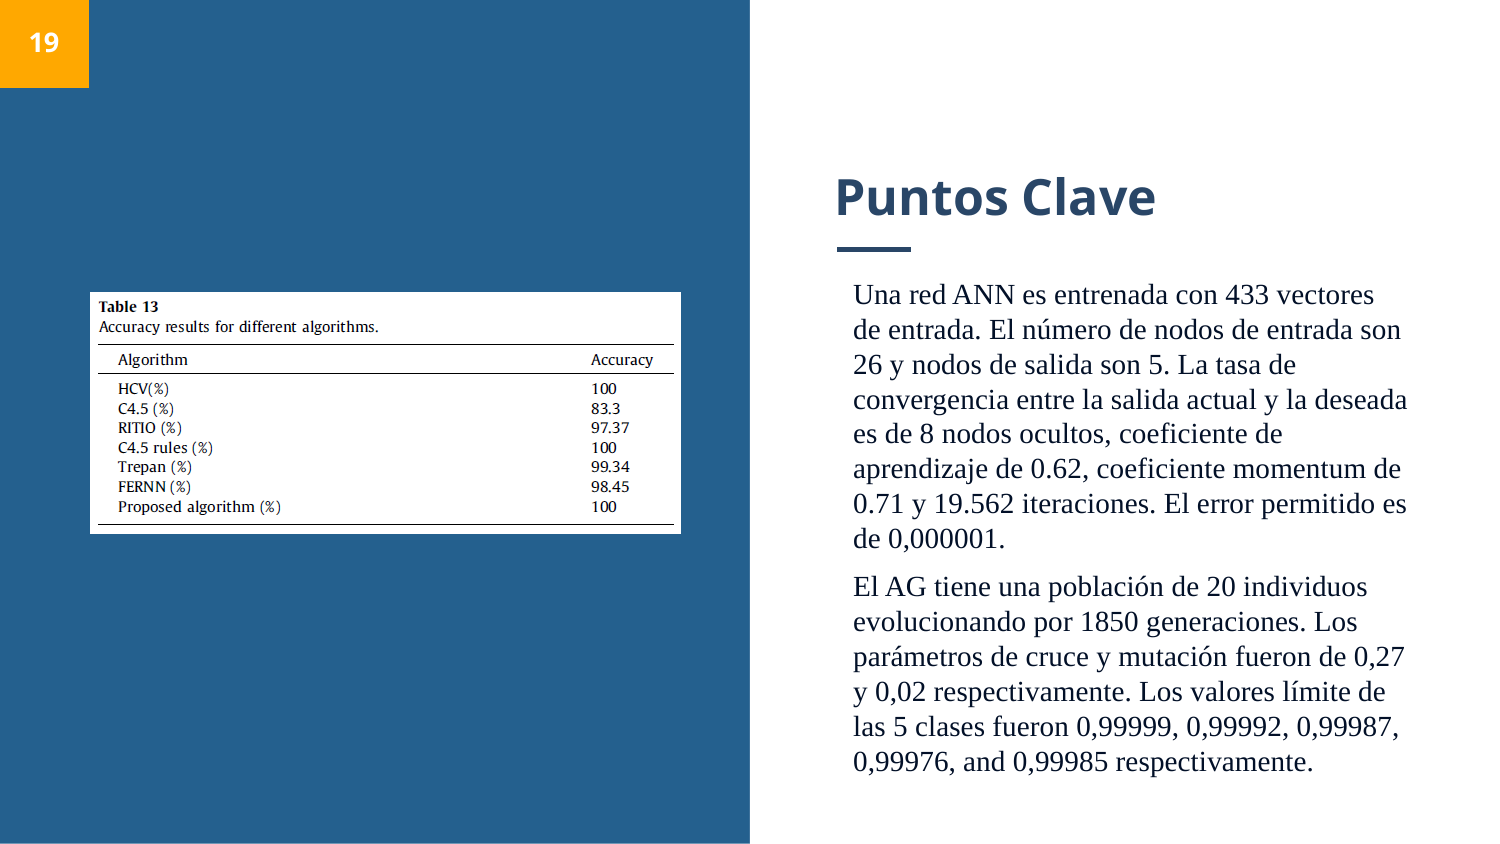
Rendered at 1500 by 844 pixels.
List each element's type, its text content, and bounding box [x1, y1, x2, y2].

picture [89, 292, 681, 535]
title Puntos Clave [819, 113, 1425, 240]
list Una red ANN es entrenada con 433 vectores de entrada. El número de nodos de entrada son 26 y nodos de salida son 5. La tasa de convergencia entre la salida actual y la deseada es de 8 nodos ocultos, coeficiente de aprendizaje de 0.62, coeficiente momentum de 0.71 y 19.562 iteraciones. El error permitido es de 0,000001. El AG tiene una población de 20 individuos evolucionando por 1850 generaciones. Los parámetros de cruce y mutación fueron de 0,27 y 0,02 respectivamente. Los valores límite de las 5 clases fueron 0,99999, 0,99992, 0,99987, 0,99976, and 0,99985 respectivamente. [819, 260, 1425, 808]
slide_number 19 [0, 0, 89, 88]
